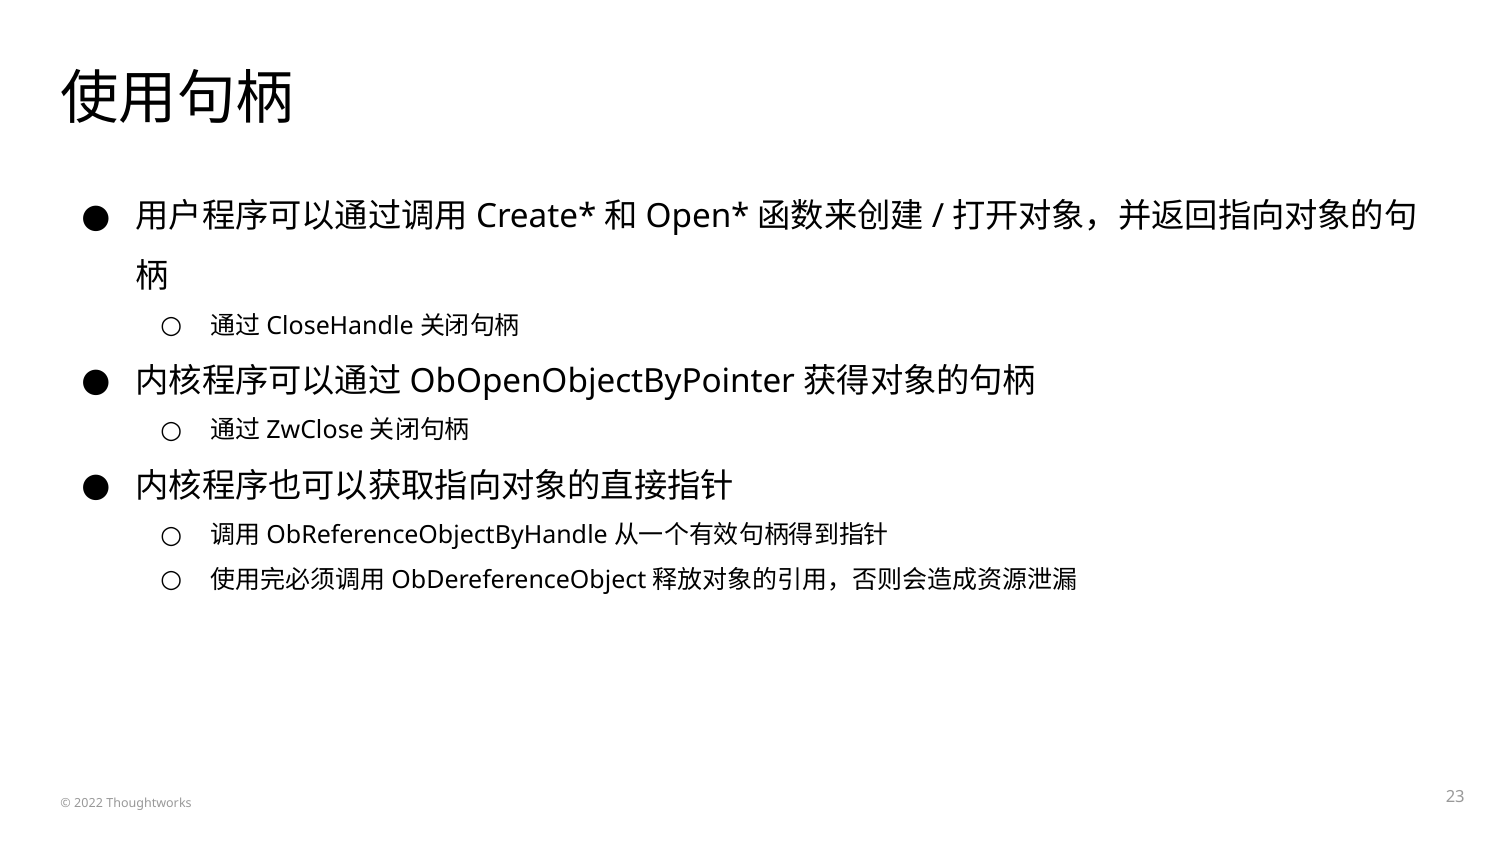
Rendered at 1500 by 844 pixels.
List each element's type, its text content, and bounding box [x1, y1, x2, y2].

slide_number ‹#› [1389, 764, 1480, 830]
list 用户程序可以通过调用Create*和Open*函数来创建/打开对象，并返回指向对象的句柄 通过CloseHandle关闭句柄 内核程序可以通过ObOpenObjectByPointer获得对象的句柄 通过ZwClose关闭句柄 内核程序也可以获取指向对象的直接指针 调用ObReferenceObjectByHandle从一个有效句柄得到指针 使用完必须调用ObDereferenceObject释放对象的引用，否则会造成资源泄漏 [60, 174, 1440, 736]
title 使用句柄 [60, 60, 1440, 154]
